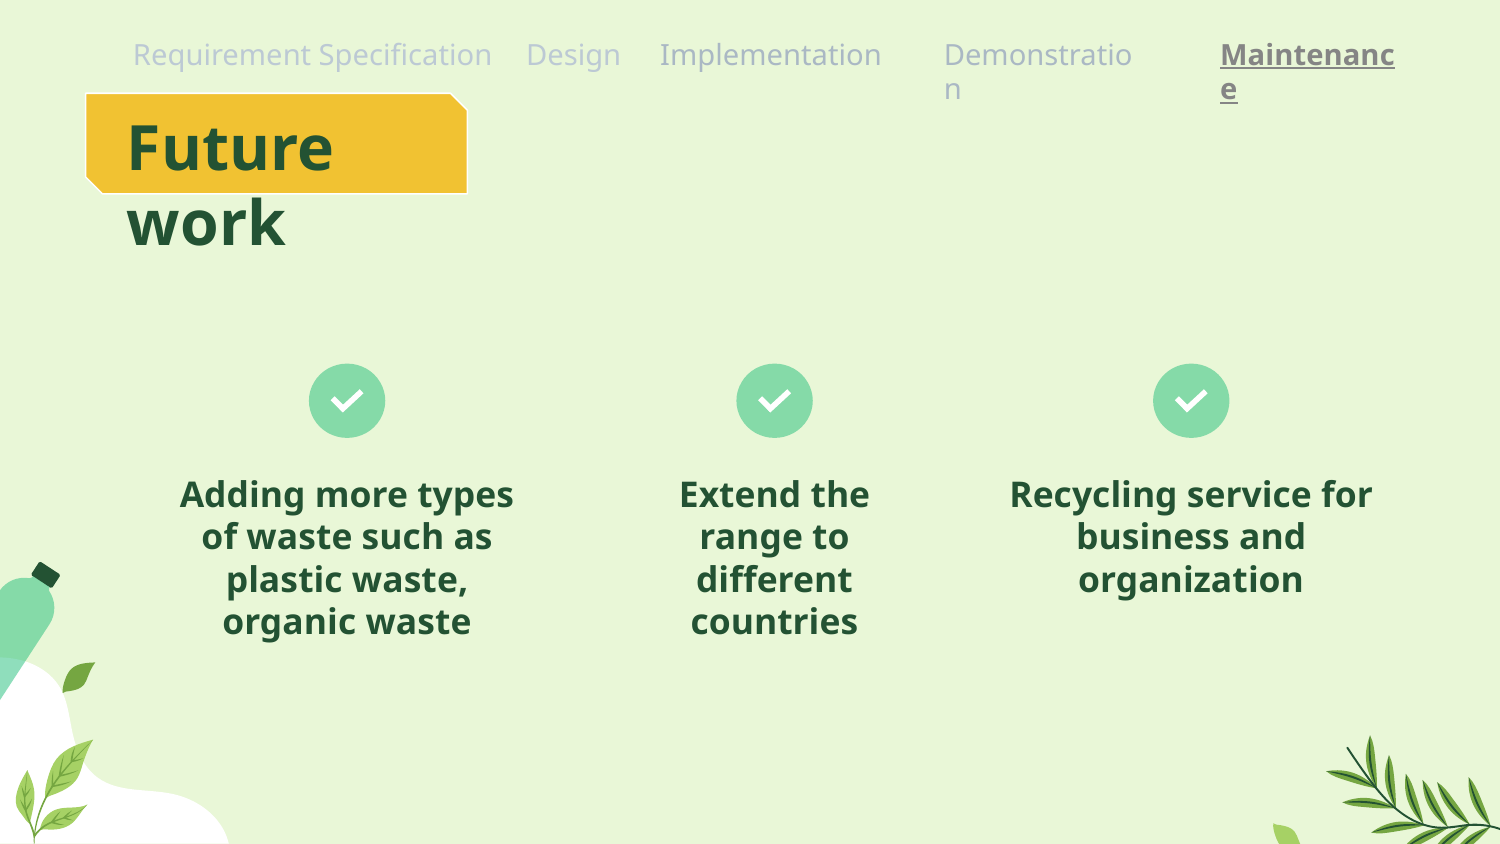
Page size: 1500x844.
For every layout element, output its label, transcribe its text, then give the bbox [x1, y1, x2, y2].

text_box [308, 363, 386, 439]
text_box Requirement Specification [117, 20, 511, 86]
title Future work [111, 93, 442, 188]
text_box Implementation [645, 20, 904, 86]
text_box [1152, 363, 1230, 439]
title Extend the range to different countries [609, 456, 940, 610]
text_box Maintenance [1205, 20, 1412, 121]
title Recycling service for business and organization [981, 456, 1402, 648]
text_box Design [511, 20, 645, 86]
text_box [85, 93, 468, 194]
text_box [736, 363, 813, 439]
text_box Demonstration [928, 20, 1164, 121]
title Adding more types of waste such as plastic waste, organic waste [156, 456, 538, 610]
